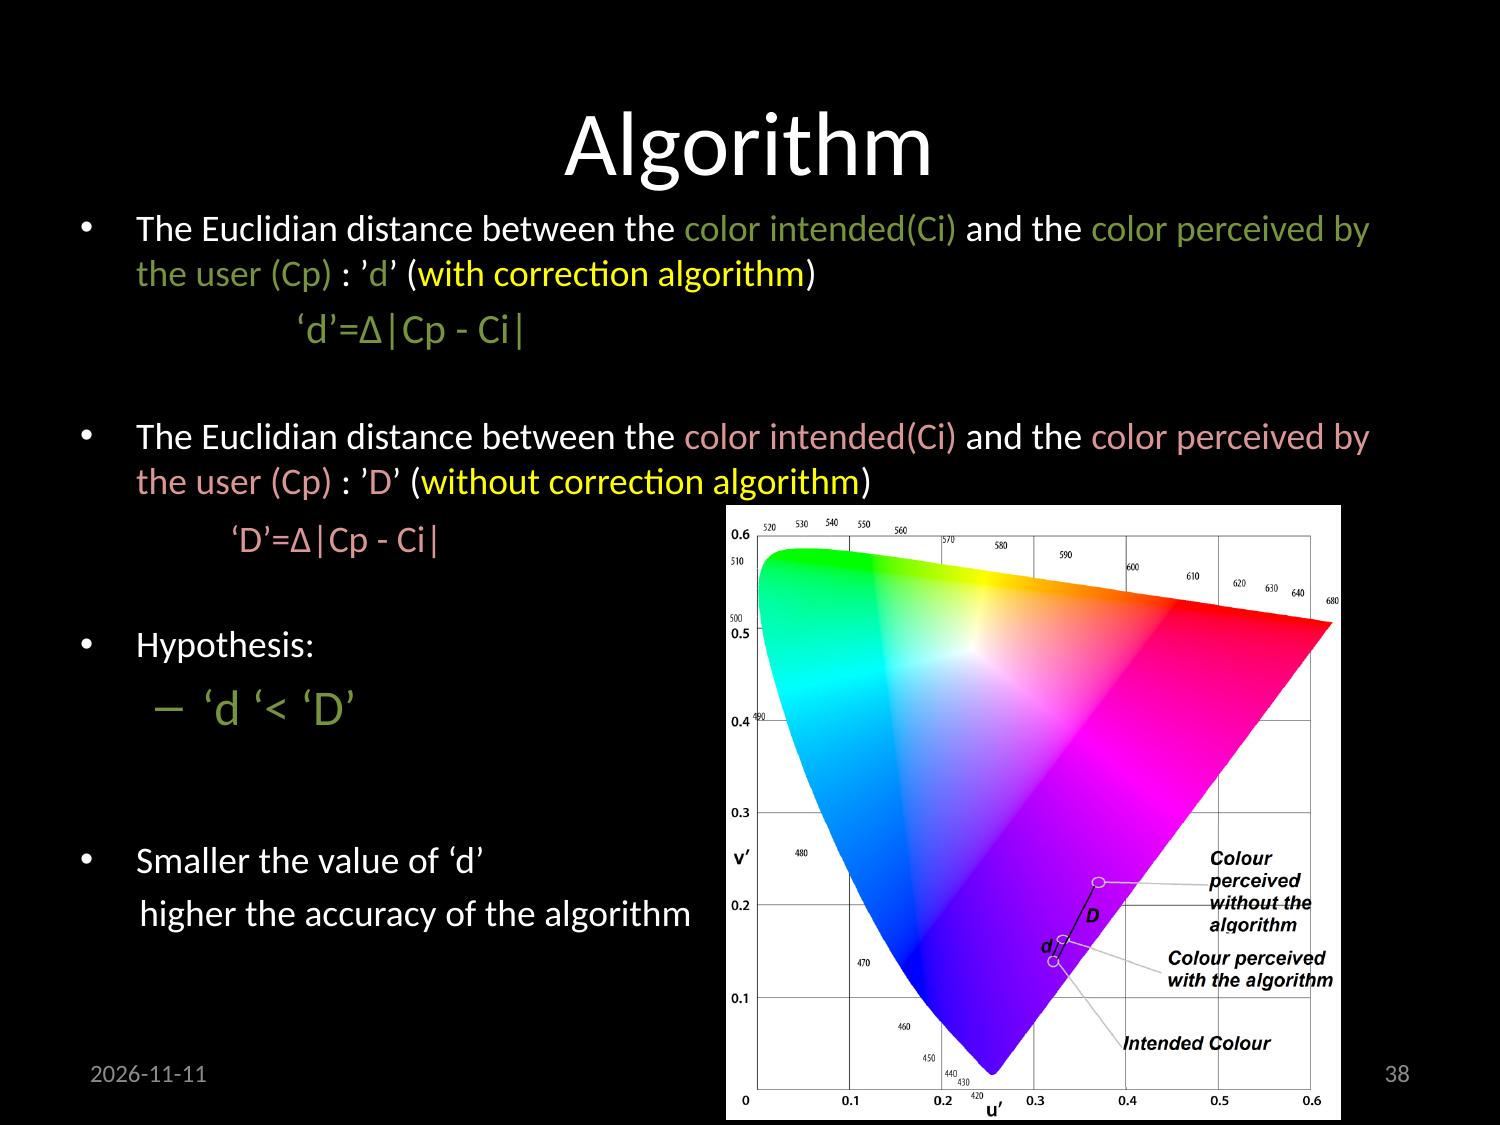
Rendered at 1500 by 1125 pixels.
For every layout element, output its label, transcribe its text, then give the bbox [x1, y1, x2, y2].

picture [726, 505, 1341, 1120]
list The Euclidian distance between the color intended(Ci) and the color perceived by the user (Cp) : ’d’ (with correction algorithm) ‘d’=Δ|Cp - Ci| The Euclidian distance between the color intended(Ci) and the color perceived by the user (Cp) : ’D’ (without correction algorithm) ‘D’=Δ|Cp - Ci| Hypothesis: ‘d ‘< ‘D’ Smaller the value of ‘d’ higher the accuracy of the algorithm [64, 196, 1415, 1047]
slide_number 38 [1344, 1042, 1425, 1103]
title Algorithm [75, 45, 1425, 233]
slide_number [75, 1042, 425, 1103]
